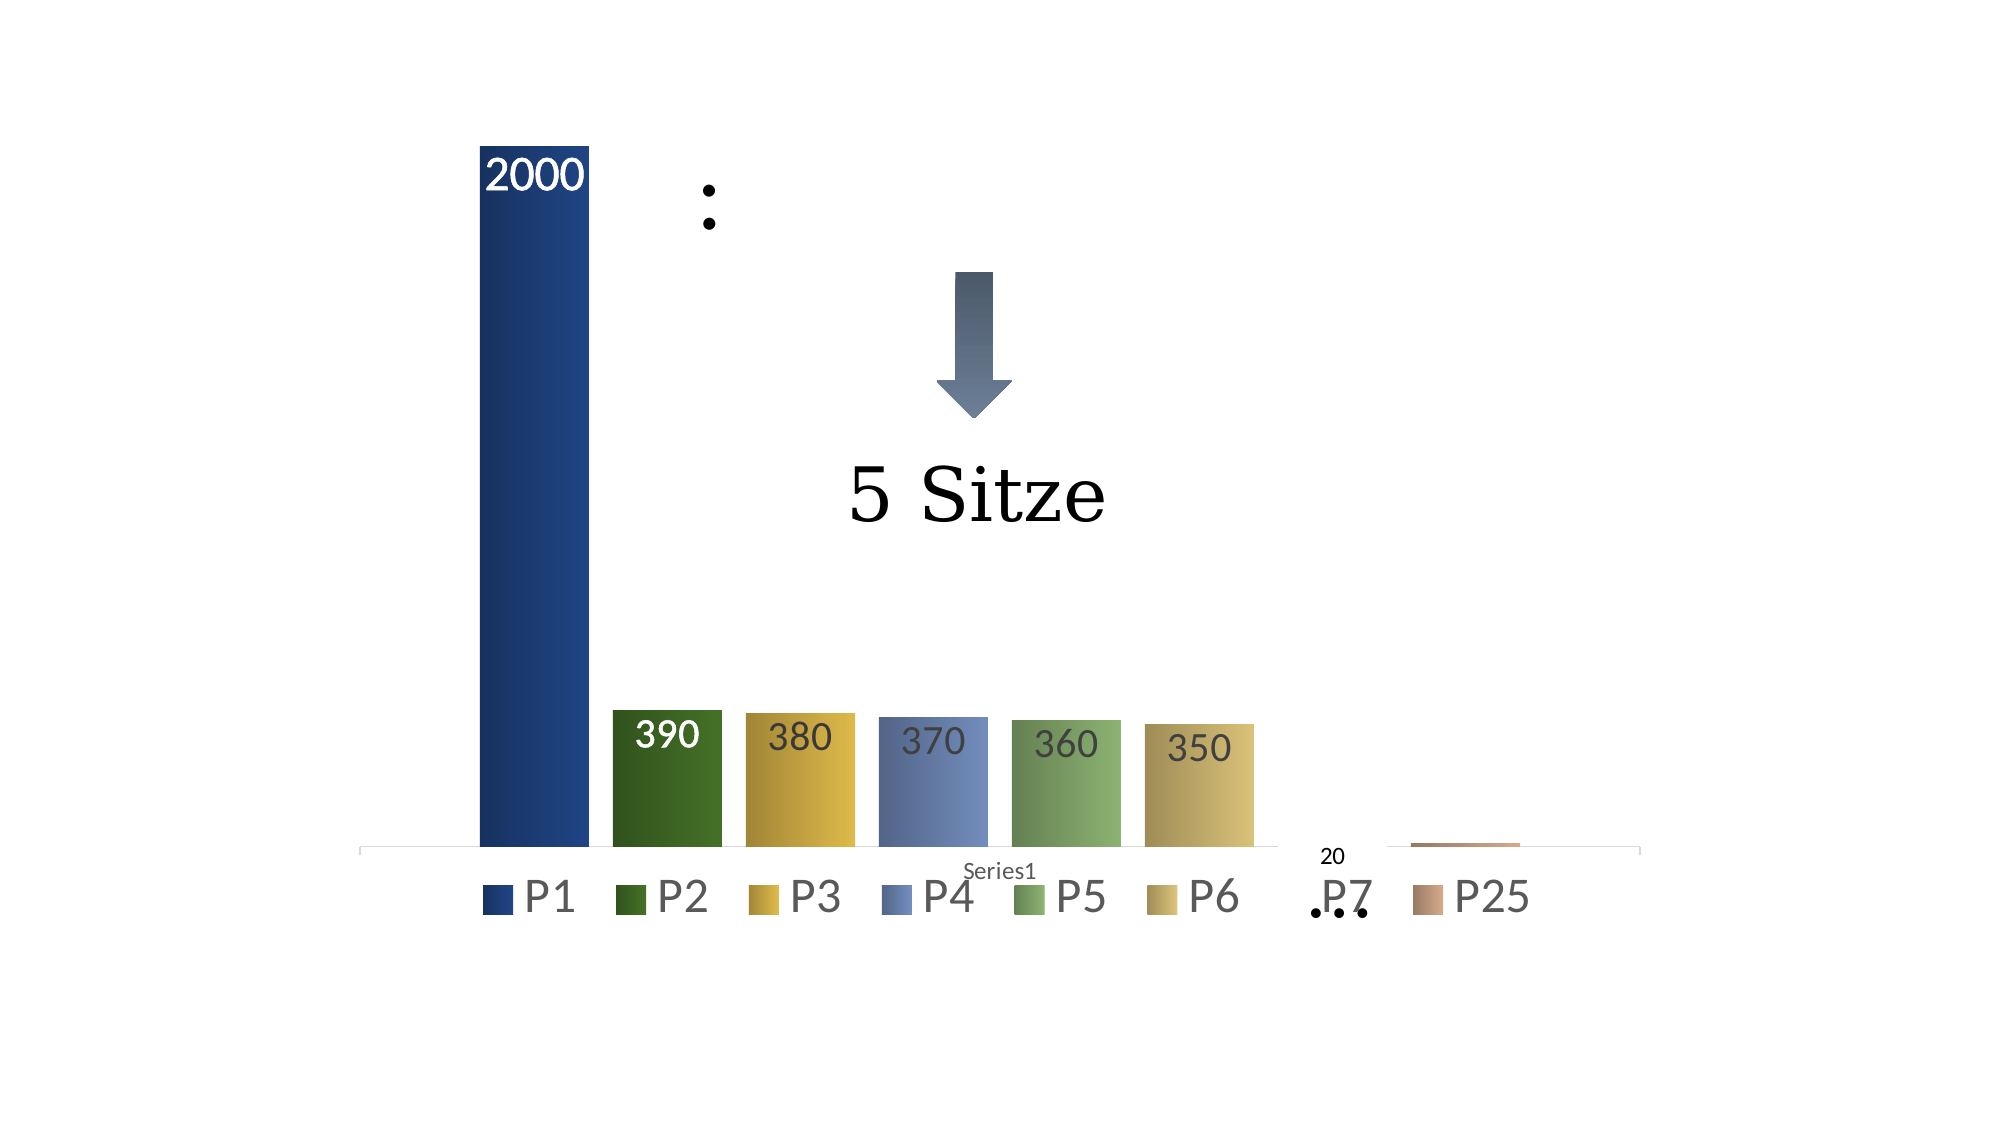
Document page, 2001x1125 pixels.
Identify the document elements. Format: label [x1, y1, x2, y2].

chart [333, 129, 1667, 985]
